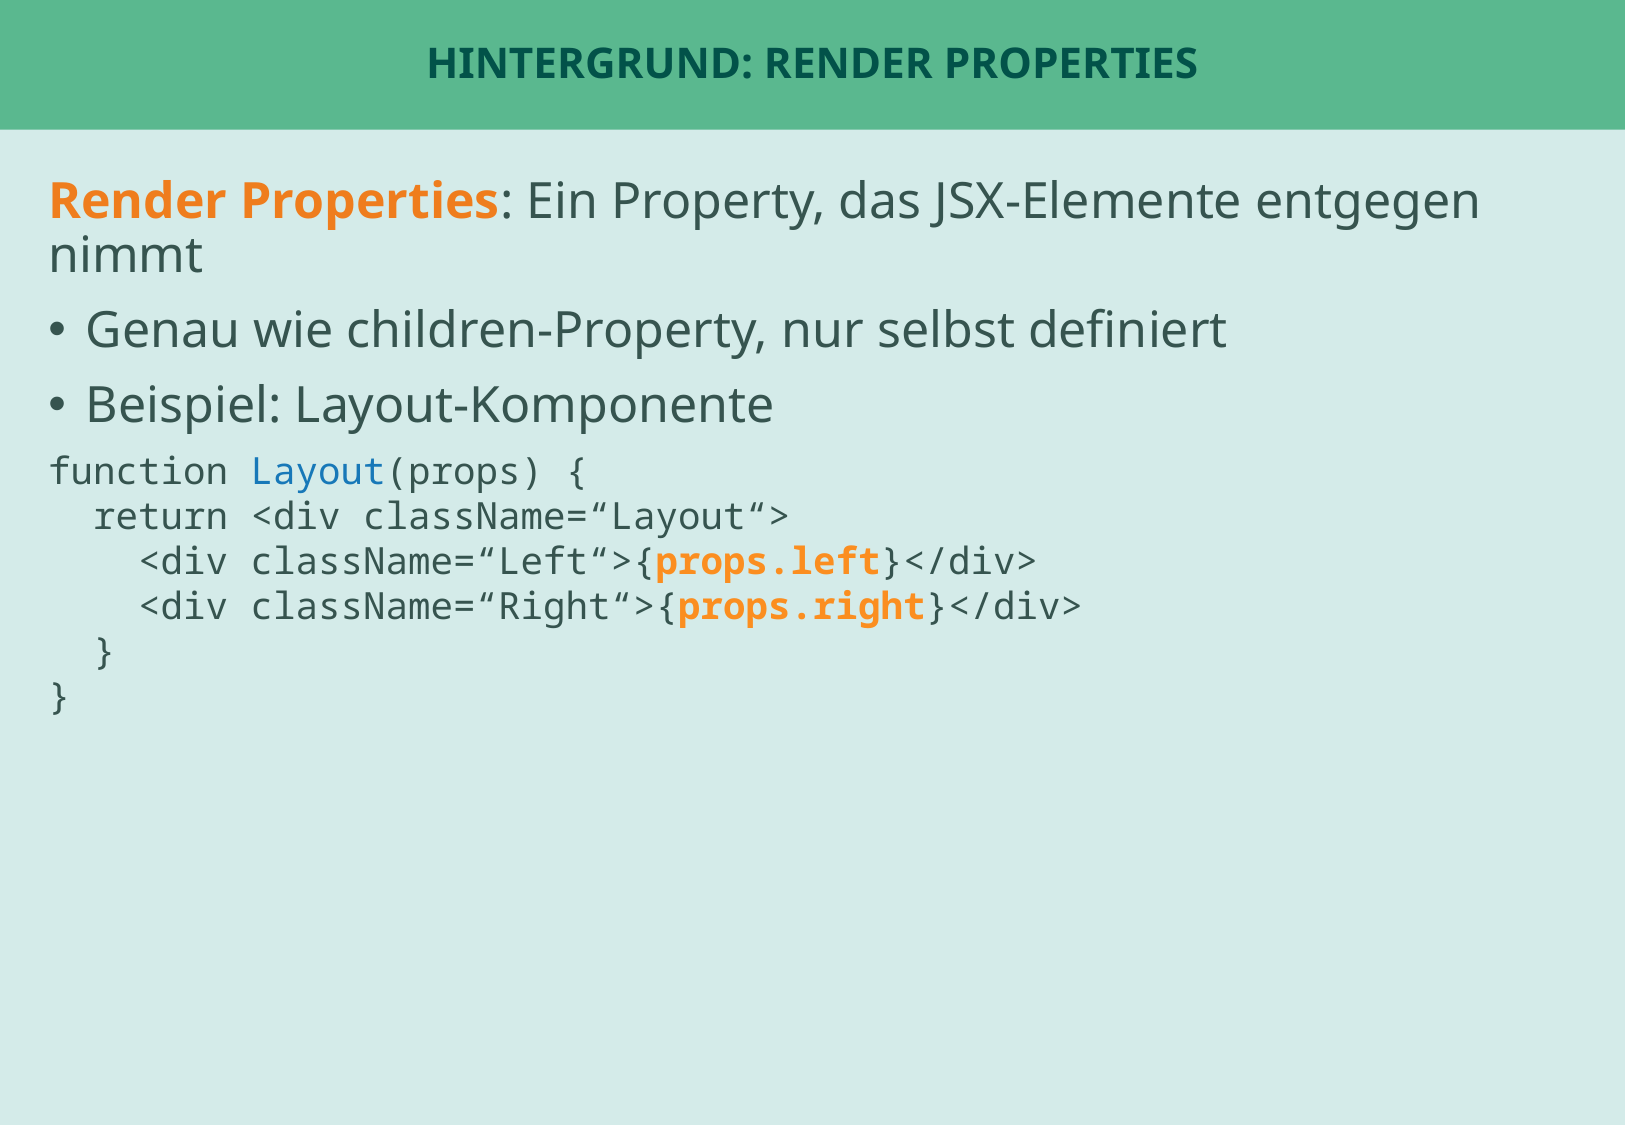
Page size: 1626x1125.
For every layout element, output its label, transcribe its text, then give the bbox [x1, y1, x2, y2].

title Hintergrund: Render Properties [0, 0, 1625, 130]
text_box function Layout(props) { return <div className=“Layout“> <div className=“Left“>{props.left}</div> <div className=“Right“>{props.right}</div> } } [33, 439, 1532, 725]
list Render Properties: Ein Property, das JSX-Elemente entgegen nimmt Genau wie children-Property, nur selbst definiert Beispiel: Layout-Komponente [33, 168, 1592, 1043]
